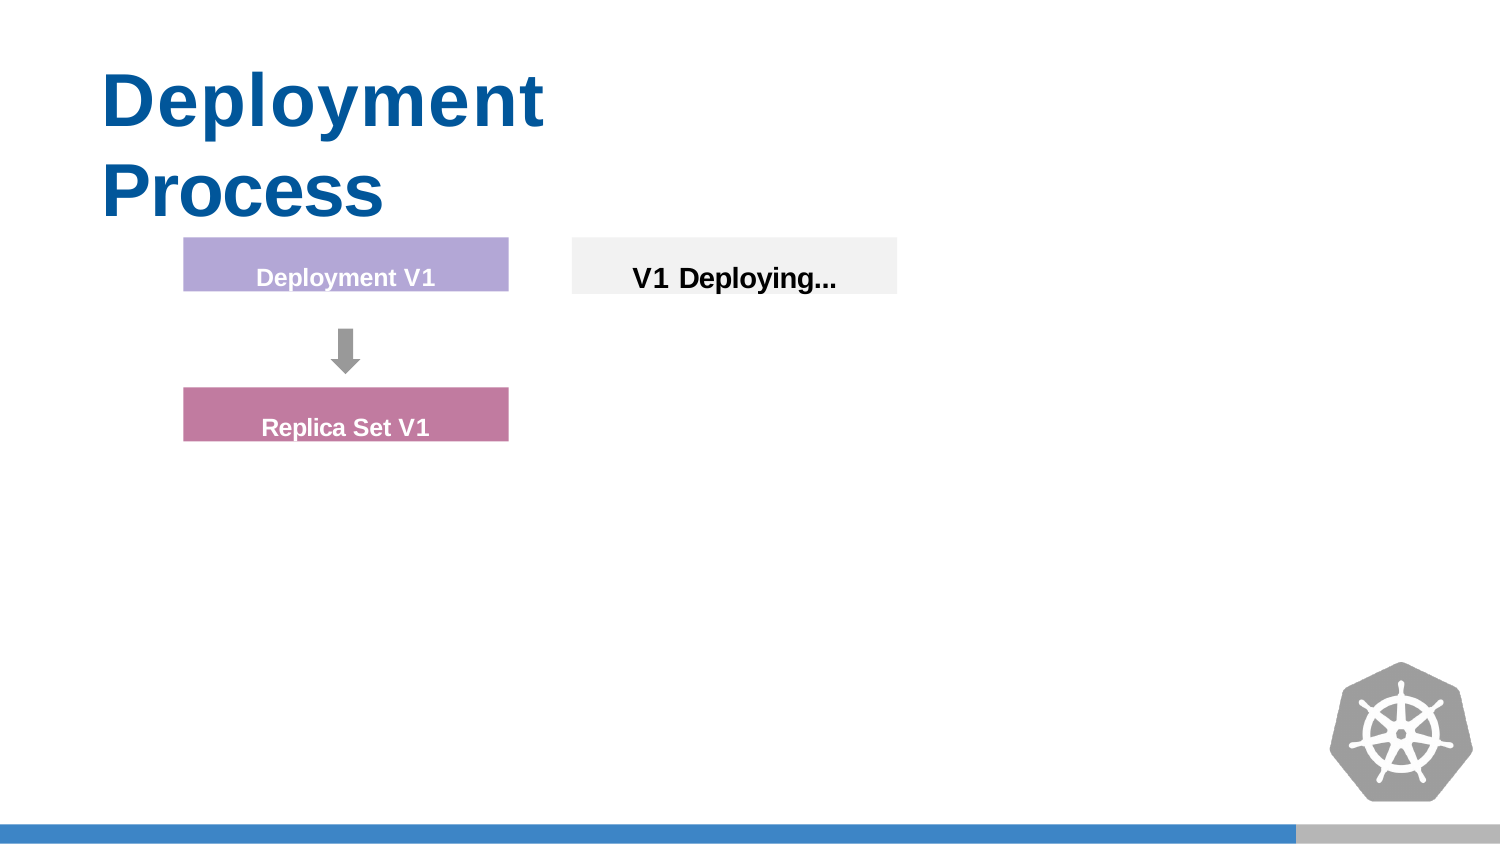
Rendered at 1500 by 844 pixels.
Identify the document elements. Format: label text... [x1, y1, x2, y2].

text_box Deployment V1 [183, 237, 509, 292]
text_box Replica Set V1 [183, 387, 509, 442]
text_box V1 Deploying... [571, 237, 898, 294]
text_box Deployment Process [99, 48, 851, 231]
text_box [1325, 655, 1477, 808]
text_box [0, 824, 1296, 844]
text_box [1296, 824, 1500, 844]
text_box [330, 328, 361, 375]
